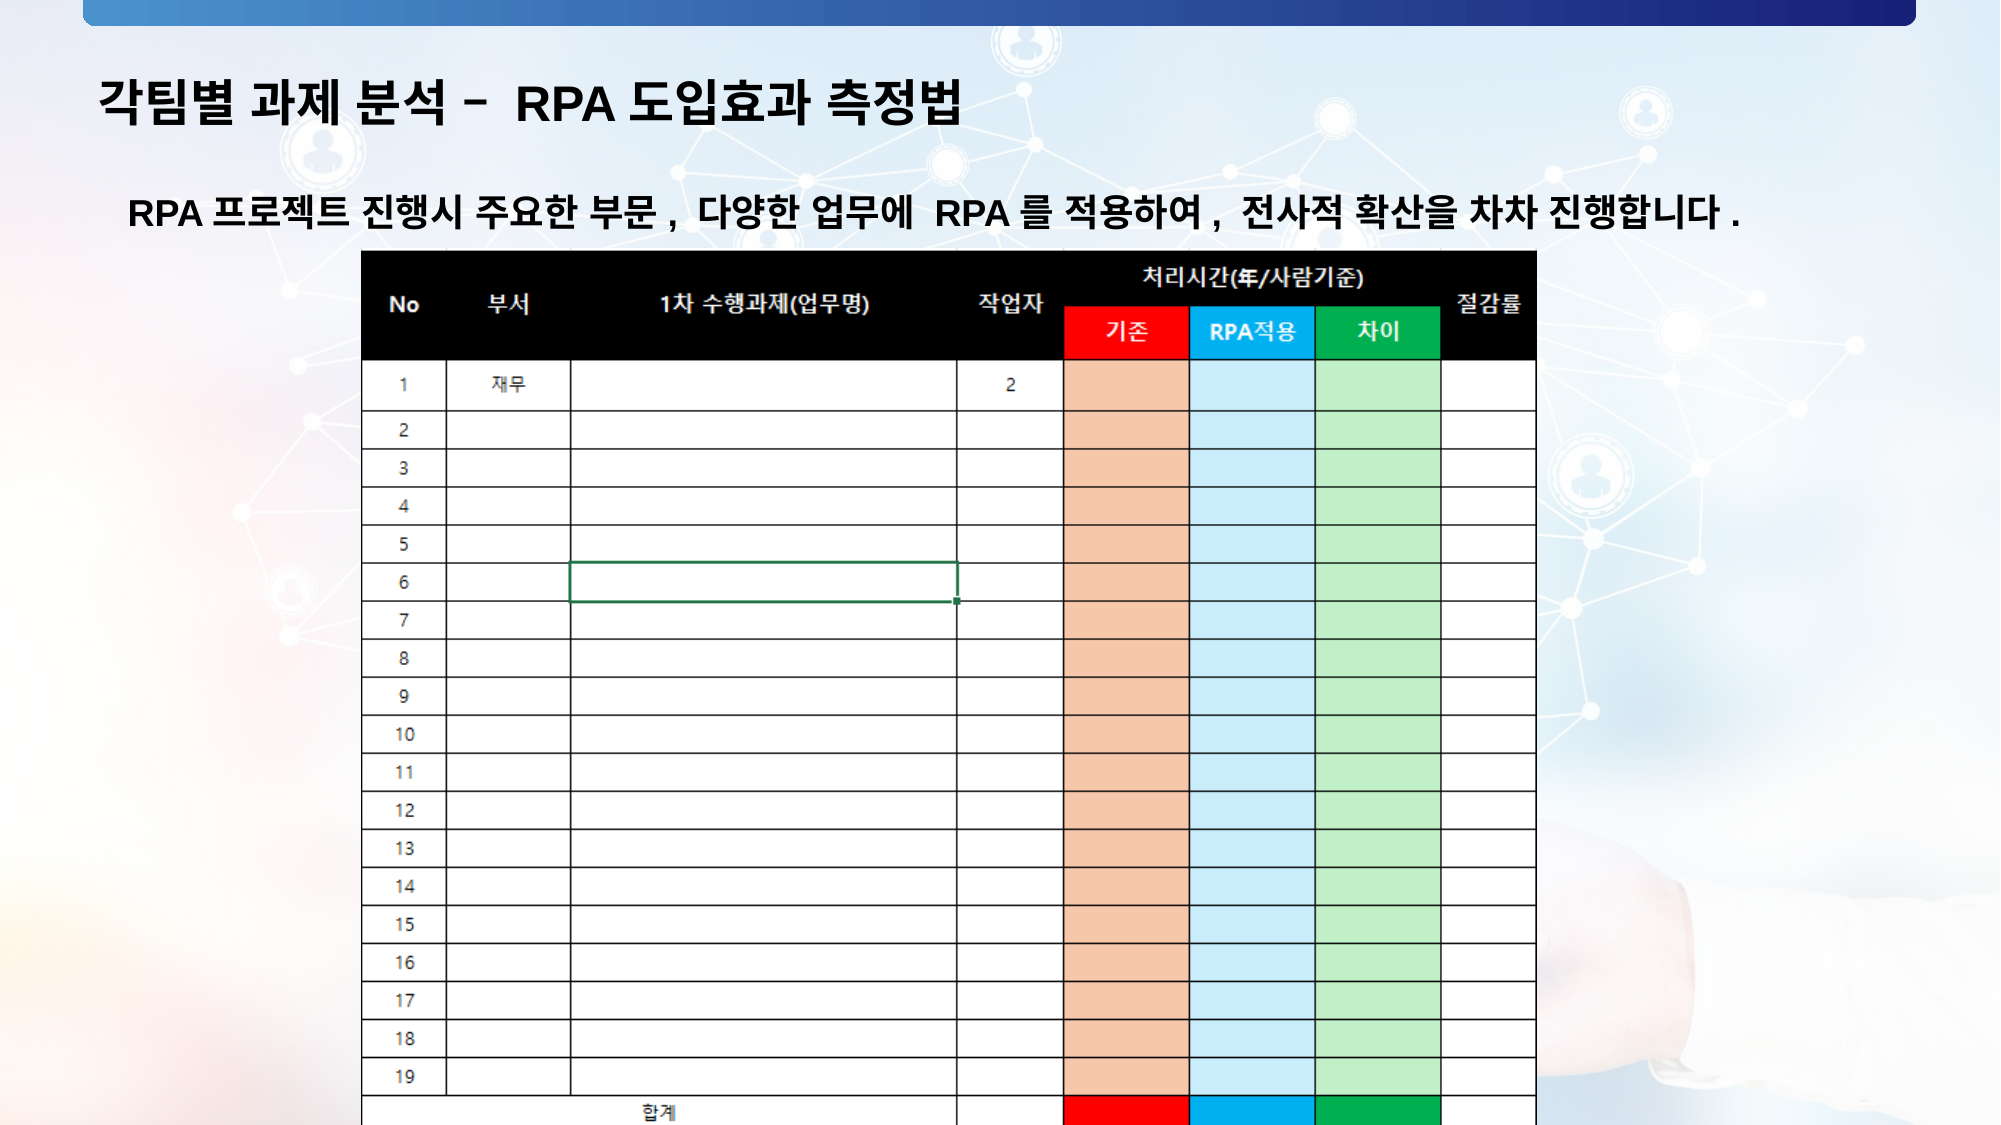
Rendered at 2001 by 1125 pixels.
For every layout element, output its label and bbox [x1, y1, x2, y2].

picture [361, 248, 1537, 1125]
text_box [0, 0, 2000, 1125]
